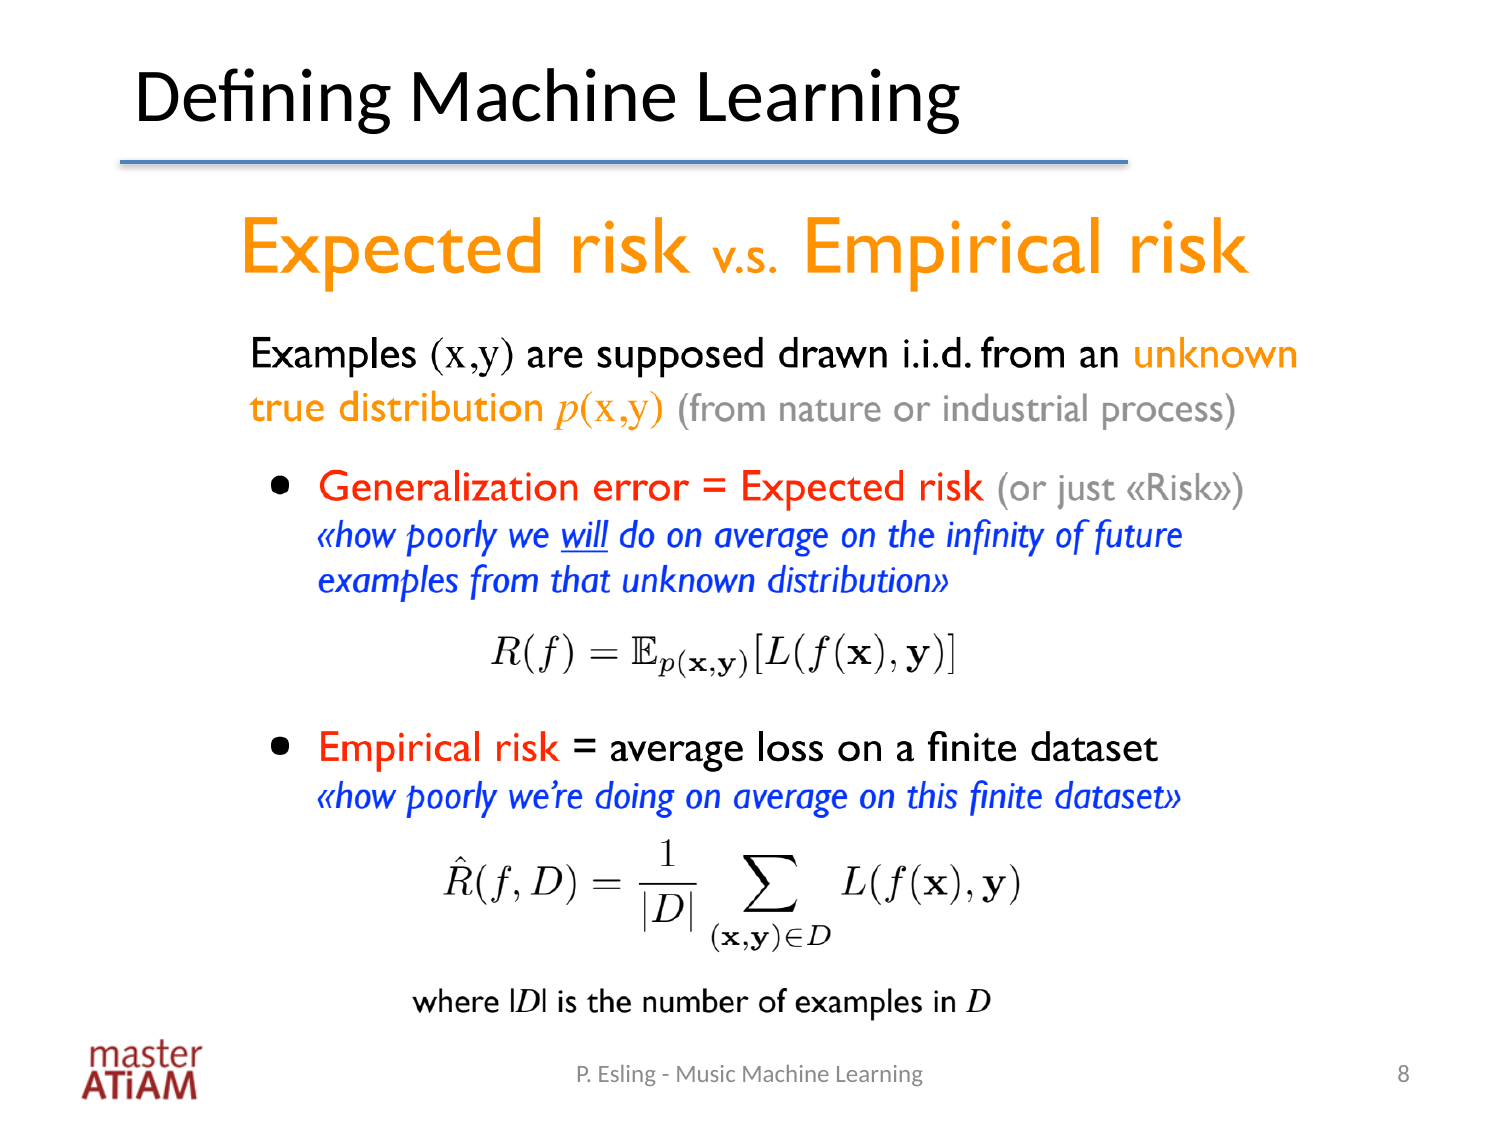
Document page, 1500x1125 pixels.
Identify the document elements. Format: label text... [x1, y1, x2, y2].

picture [80, 1038, 205, 1101]
footer P. Esling - Music Machine Learning [512, 1042, 988, 1103]
slide_number 8 [1074, 1042, 1425, 1103]
title Defining Machine Learning [119, 37, 1206, 145]
picture [226, 202, 1303, 1021]
